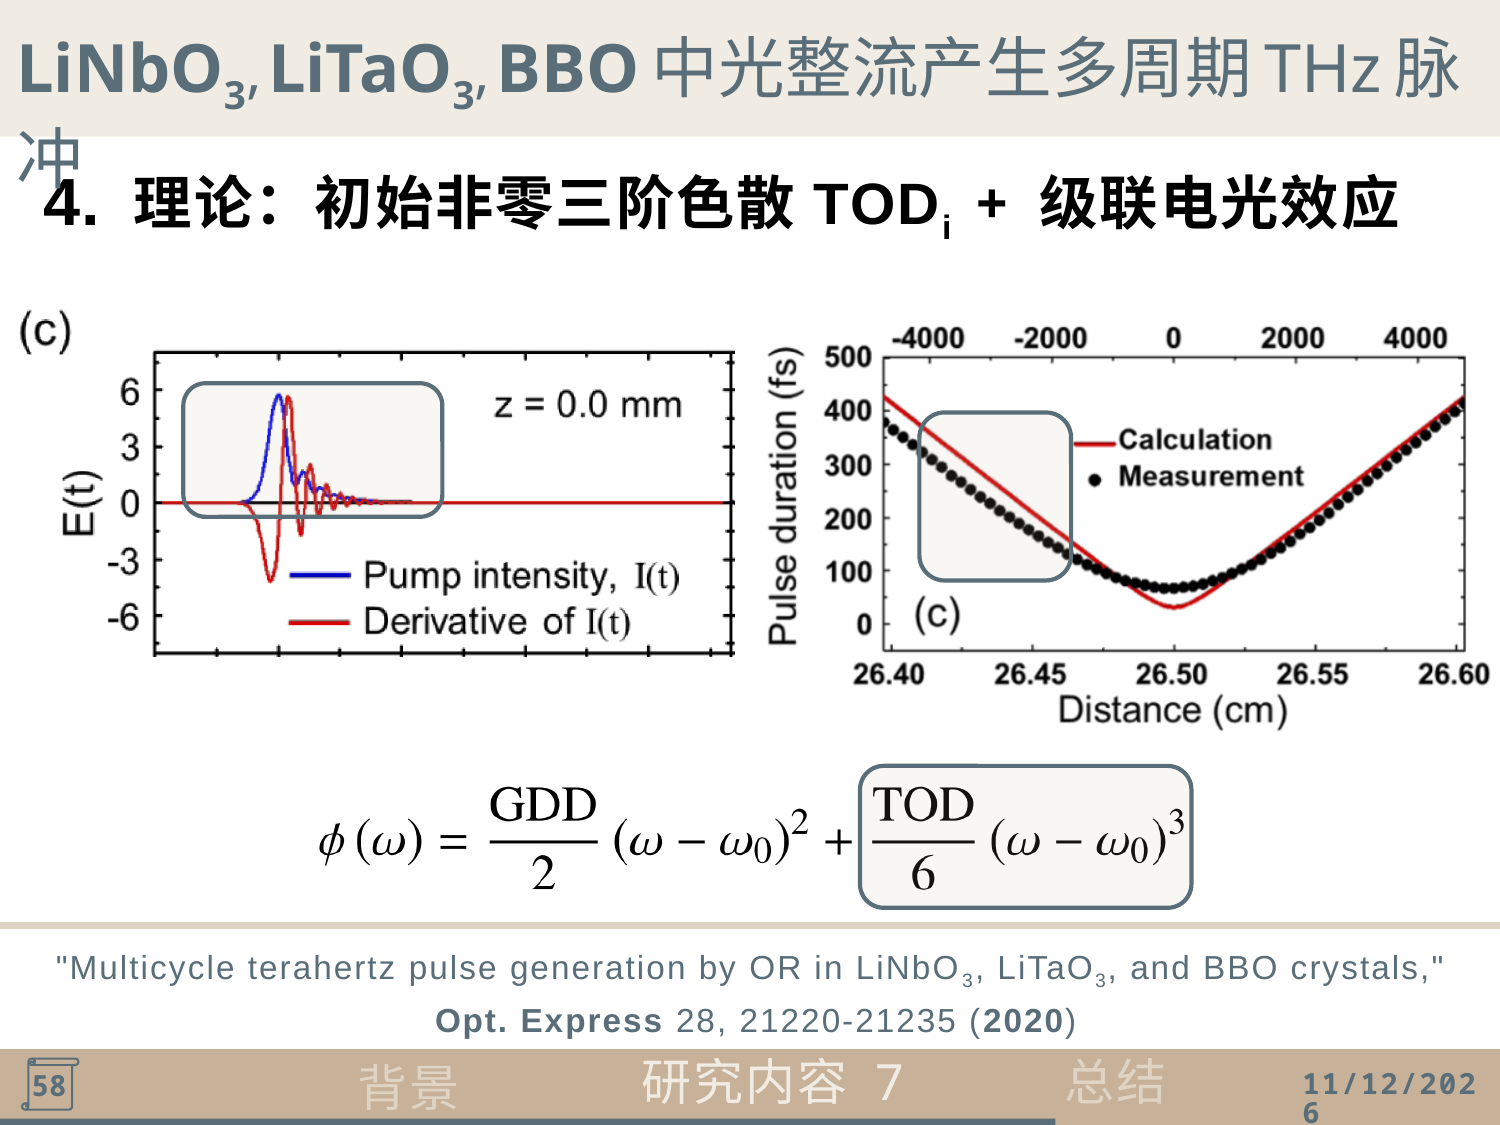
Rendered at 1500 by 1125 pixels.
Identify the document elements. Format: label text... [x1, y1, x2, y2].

text_box "Multicycle terahertz pulse generation by OR in LiNbO3, LiTaO3, and BBO crystals," Opt. Express 28, 21220-21235 (2020) [0, 939, 1500, 1037]
text_box 研究内容 7 [625, 1042, 920, 1118]
picture [9, 301, 735, 658]
text_box LiNbO3, LiTaO3, BBO 中光整流产生多周期 THz 脉冲 [1, 18, 1500, 205]
picture [307, 763, 1192, 906]
text_box 总结 [1036, 1042, 1195, 1118]
slide_number 58 [9, 1068, 89, 1107]
text_box [0, 1118, 1056, 1125]
text_box 背景 [312, 1036, 505, 1124]
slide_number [1287, 1054, 1500, 1115]
text_box [29, 205, 90, 247]
text_box 理论：初始非零三阶色散 TODi + 级联电光效应 [90, 143, 1500, 254]
picture [749, 316, 1500, 744]
